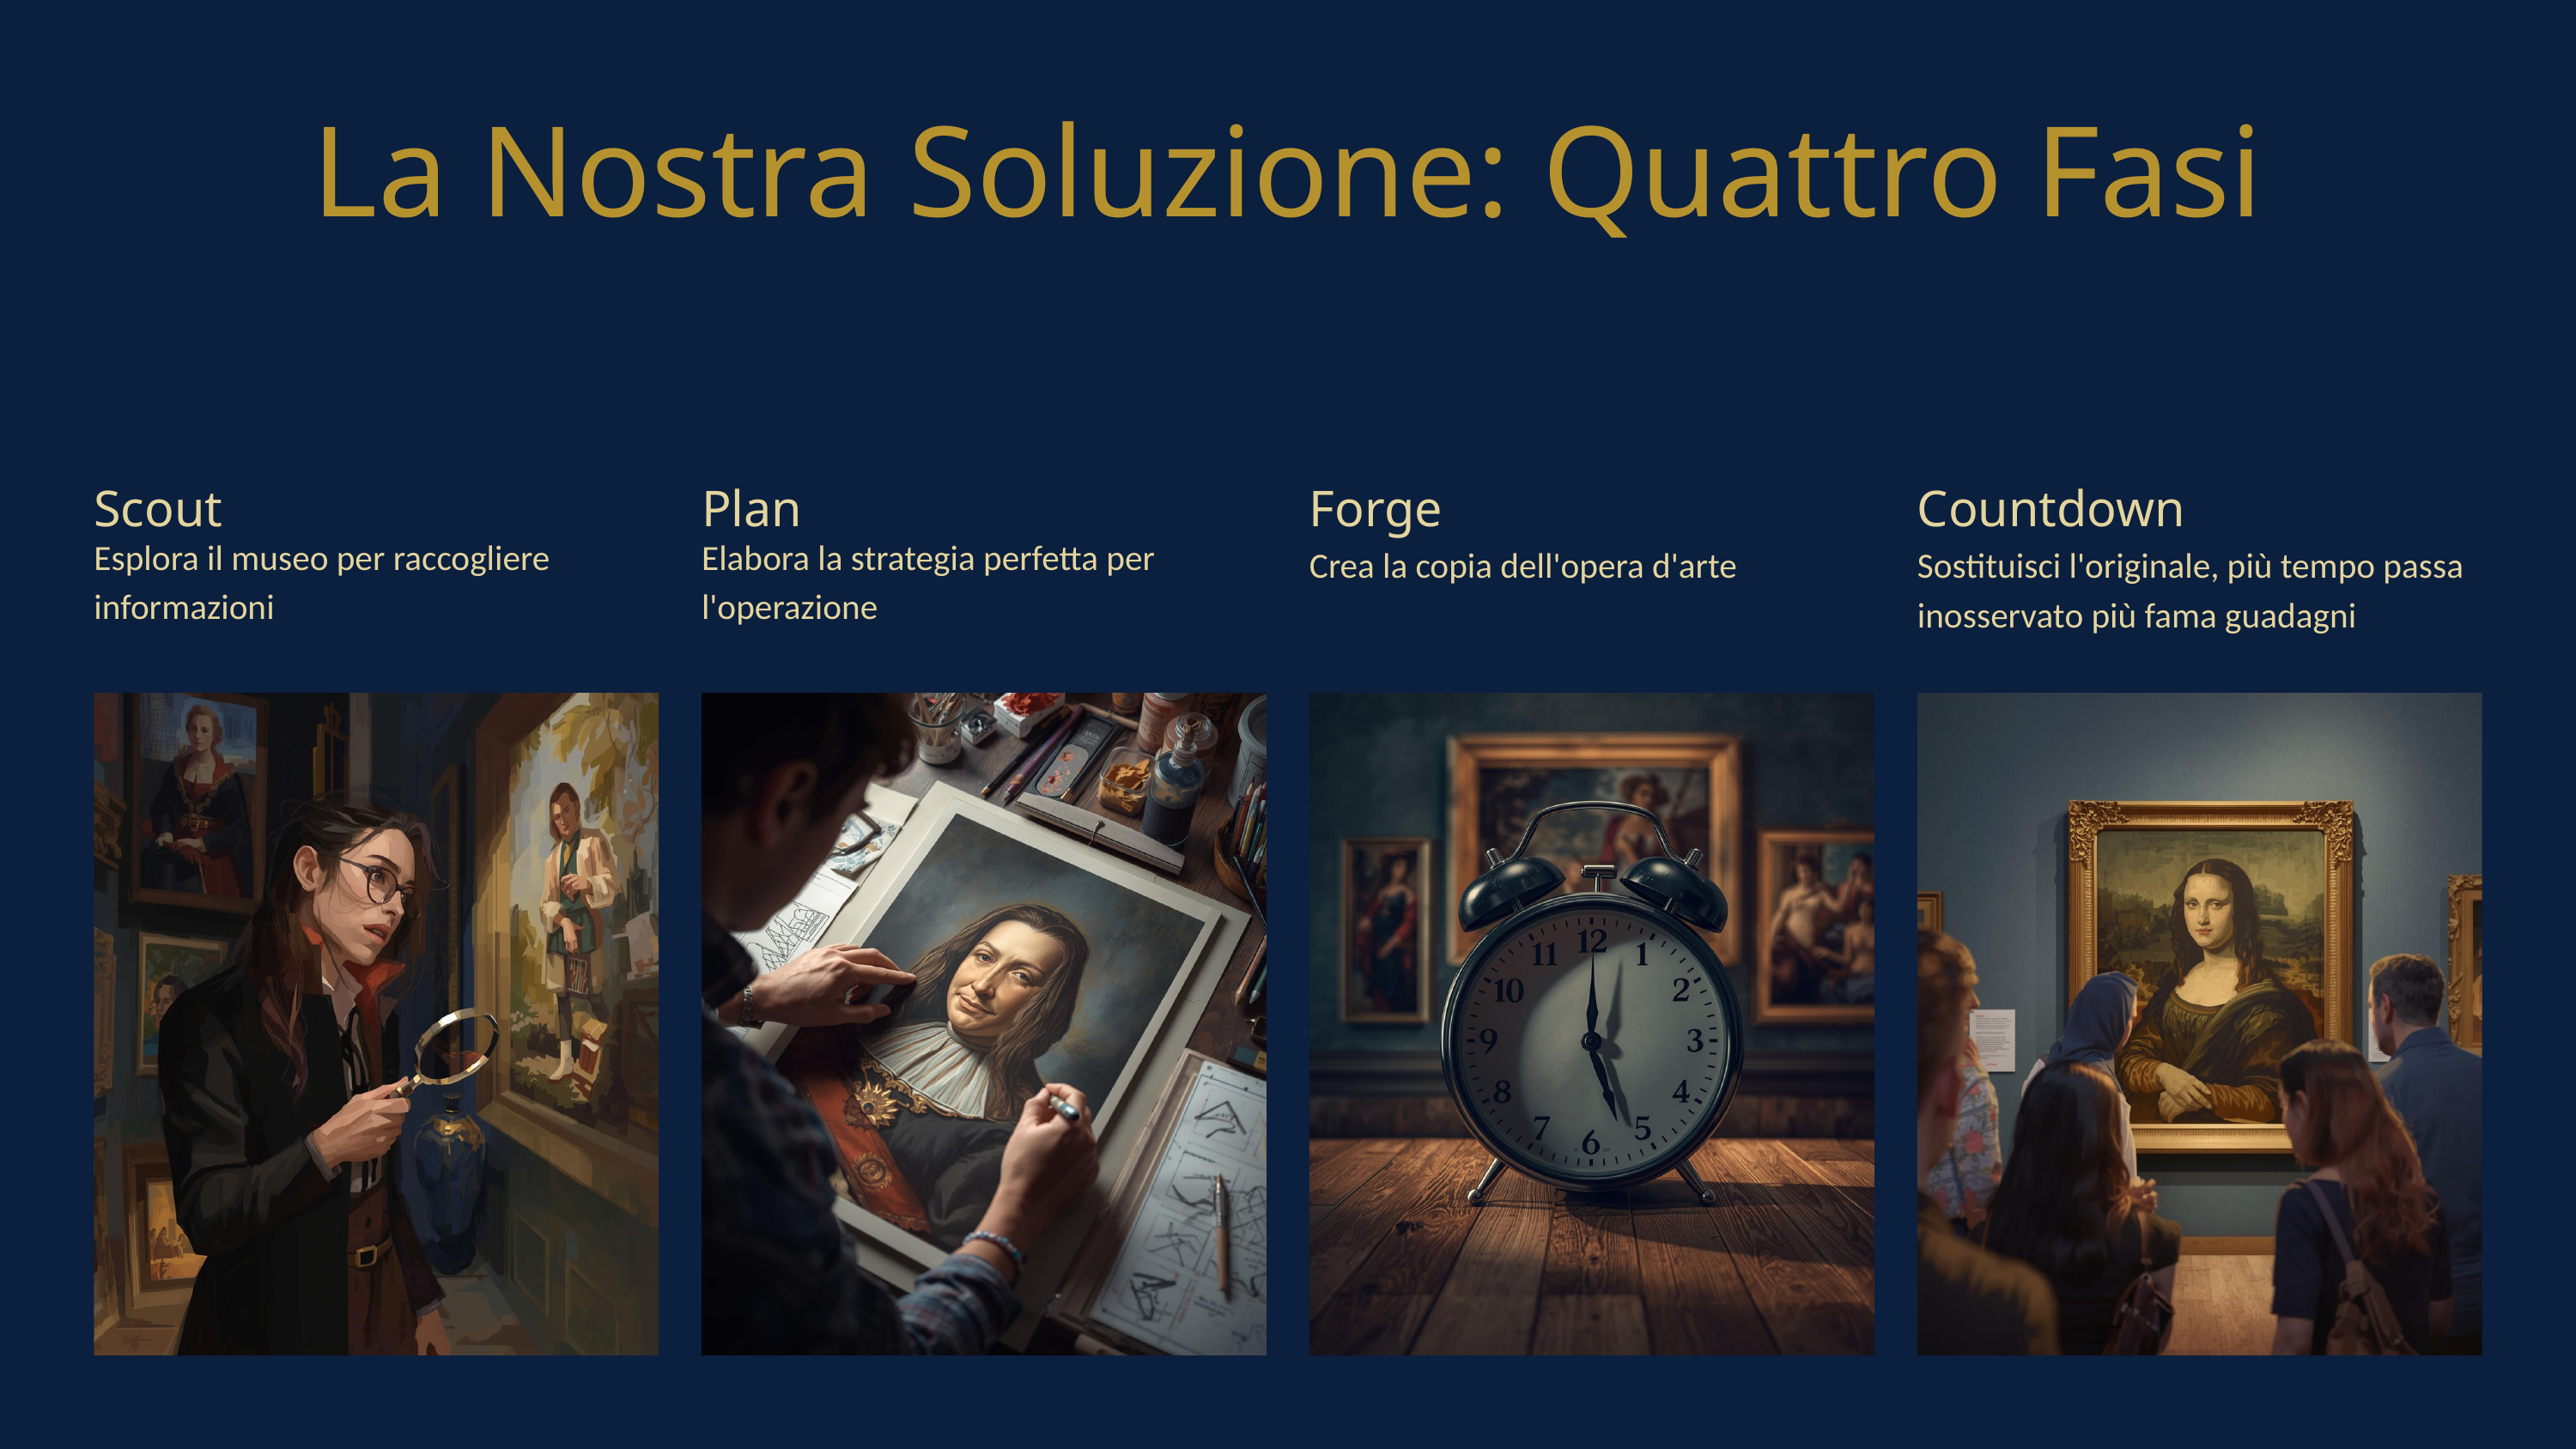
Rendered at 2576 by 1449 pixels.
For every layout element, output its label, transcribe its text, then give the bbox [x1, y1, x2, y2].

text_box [701, 693, 1267, 1355]
text_box La Nostra Soluzione: Quattro Fasi [94, 101, 2482, 243]
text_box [94, 471, 584, 627]
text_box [1309, 471, 1800, 587]
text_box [94, 693, 659, 1355]
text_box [701, 471, 1182, 627]
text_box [1917, 471, 2482, 635]
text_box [1917, 693, 2482, 1355]
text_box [1309, 693, 1875, 1355]
